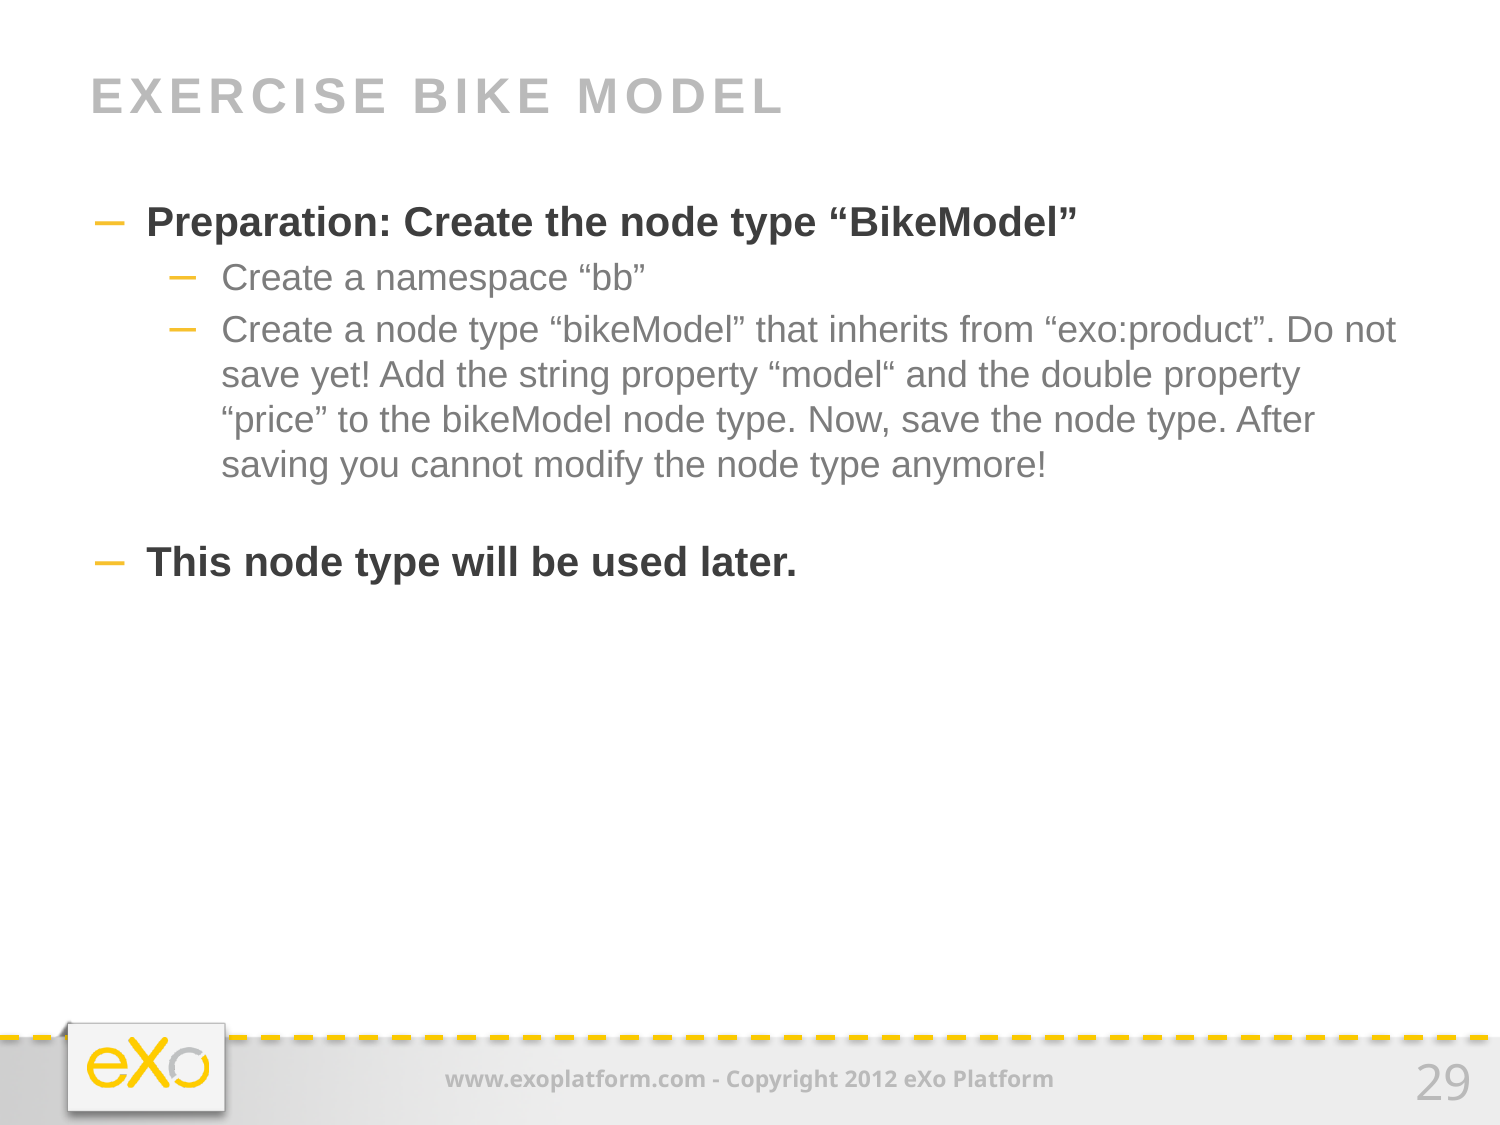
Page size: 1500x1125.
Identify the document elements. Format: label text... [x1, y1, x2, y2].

picture [0, 1010, 1500, 1125]
title Exercise Bike Model [75, 37, 1425, 150]
list Preparation: Create the node type “BikeModel” Create a namespace “bb” Create a node type “bikeModel” that inherits from “exo:product”. Do not save yet! Add the string property “model“ and the double property “price” to the bikeModel node type. Now, save the node type. After saving you cannot modify the node type anymore! This node type will be used later. [75, 187, 1425, 1013]
